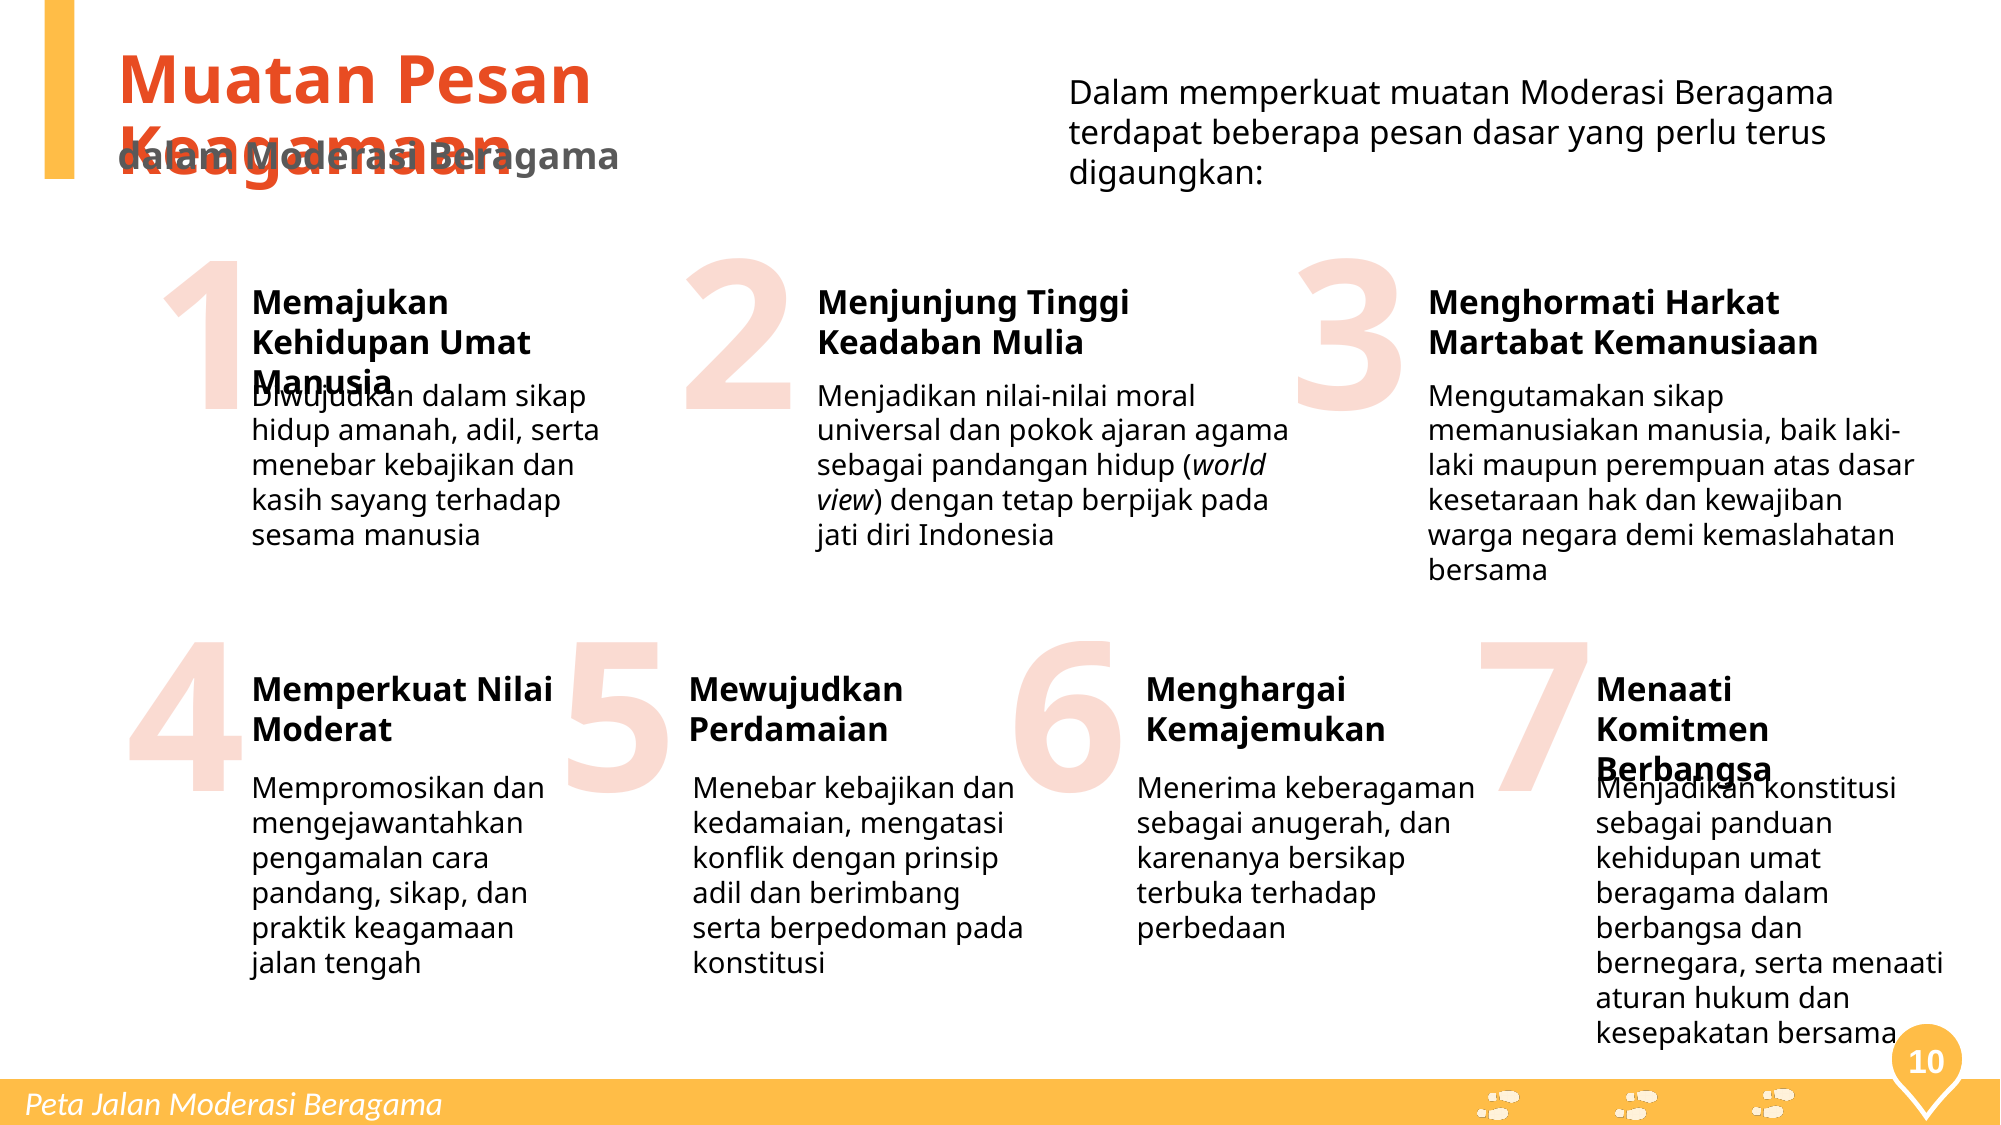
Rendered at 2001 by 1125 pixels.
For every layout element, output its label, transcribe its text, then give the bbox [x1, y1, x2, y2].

text_box Menaati Komitmen Berbangsa [1610, 661, 1922, 796]
list Muatan Pesan Keagamaan [102, 38, 988, 124]
text_box dalam Moderasi Beragama [102, 124, 1053, 185]
text_box 7 [1454, 576, 1610, 841]
text_box Menerima keberagaman sebagai anugerah, dan karenanya bersikap terbuka terhadap perbedaan [1121, 761, 1494, 952]
text_box Mempromosikan dan mengejawantahkan pengamalan cara pandang, sikap, dan praktik keagamaan jalan tengah [236, 761, 587, 987]
picture [1613, 1082, 1659, 1125]
text_box Dalam memperkuat muatan Moderasi Beragama terdapat beberapa pesan dasar yang perlu terus digaungkan: [1053, 64, 1905, 199]
text_box Menjadikan konstitusi sebagai panduan kehidupan umat beragama dalam berbangsa dan bernegara, serta menaati aturan hukum dan kesepakatan bersama [1580, 761, 1962, 1057]
text_box Memajukan Kehidupan Umat Manusia [285, 274, 651, 409]
text_box Diwujudkan dalam sikap hidup amanah, adil, serta menebar kebajikan dan kasih sayang terhadap sesama manusia [236, 409, 651, 559]
text_box Menjunjung Tinggi Keadaban Mulia [812, 274, 1255, 369]
text_box Menebar kebajikan dan kedamaian, mengatasi konflik dengan prinsip adil dan berimbang serta berpedoman pada konstitusi [677, 761, 1050, 987]
text_box [43, 0, 76, 180]
text_box 4 [65, 576, 260, 841]
text_box 1 [90, 194, 285, 459]
text_box 6 [987, 576, 1142, 841]
text_box Menjadikan nilai-nilai moral universal dan pokok ajaran agama sebagai pandangan hidup (world view) dengan tetap berpijak pada jati diri Indonesia [802, 369, 1309, 559]
text_box 10 [1889, 1032, 1965, 1088]
text_box 3 [1269, 199, 1424, 459]
text_box Menghargai Kemajemukan [1142, 661, 1454, 756]
text_box Menghormati Harkat Martabat Kemanusiaan [1424, 274, 1905, 369]
text_box Memperkuat Nilai Moderat [260, 661, 537, 756]
text_box Mengutamakan sikap memanusiakan manusia, baik laki-laki maupun perempuan atas dasar kesetaraan hak dan kewajiban warga negara demi kemaslahatan bersama [1413, 369, 1937, 594]
text_box Mewujudkan Perdamaian [693, 661, 987, 756]
picture [1750, 1080, 1796, 1125]
text_box 2 [657, 194, 812, 459]
picture [1475, 1082, 1521, 1125]
text_box 5 [537, 576, 693, 841]
